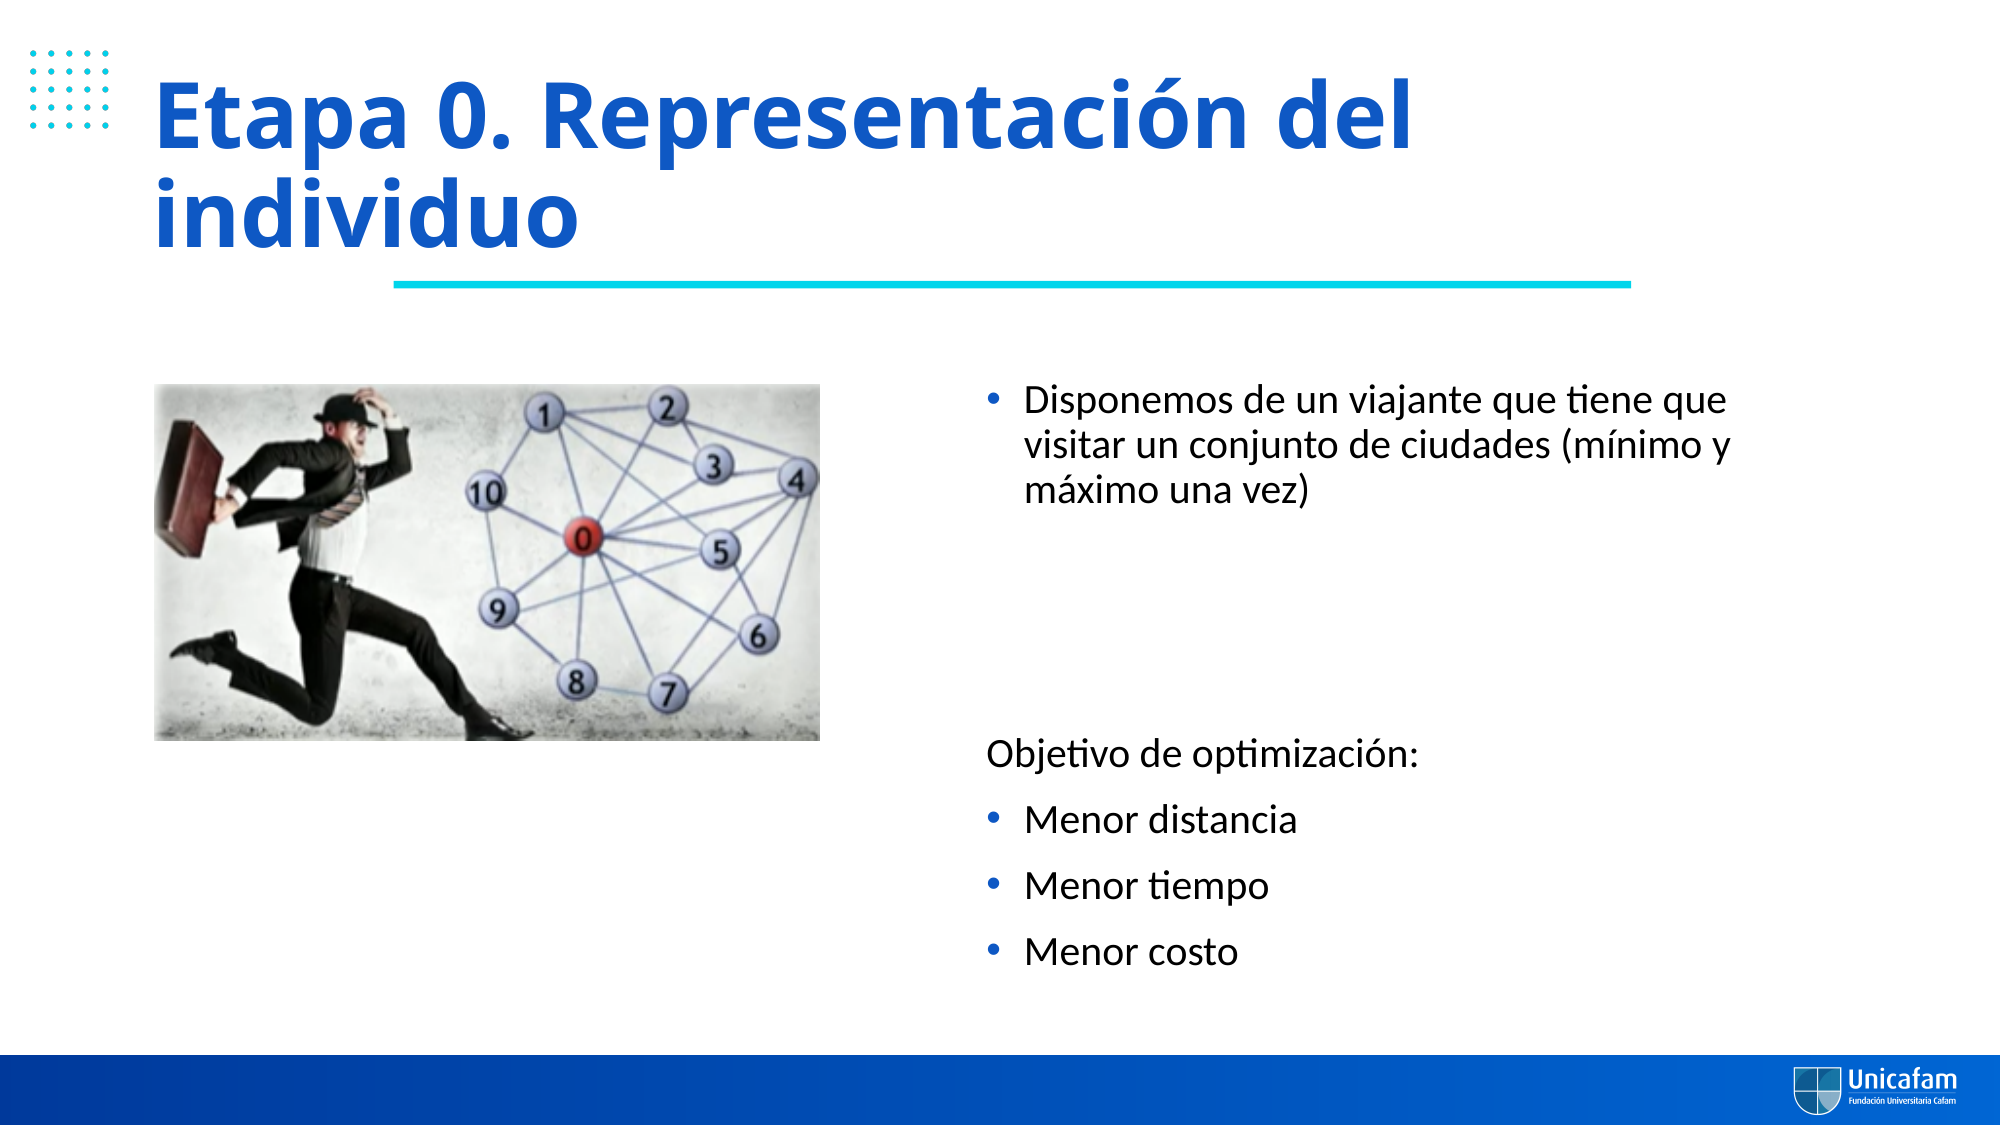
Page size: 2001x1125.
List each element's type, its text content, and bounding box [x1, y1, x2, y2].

picture [12, 37, 126, 142]
text_box Etapa 0. Representación del individuo [137, 59, 1863, 278]
picture [0, 1055, 2000, 1125]
picture [154, 384, 820, 741]
